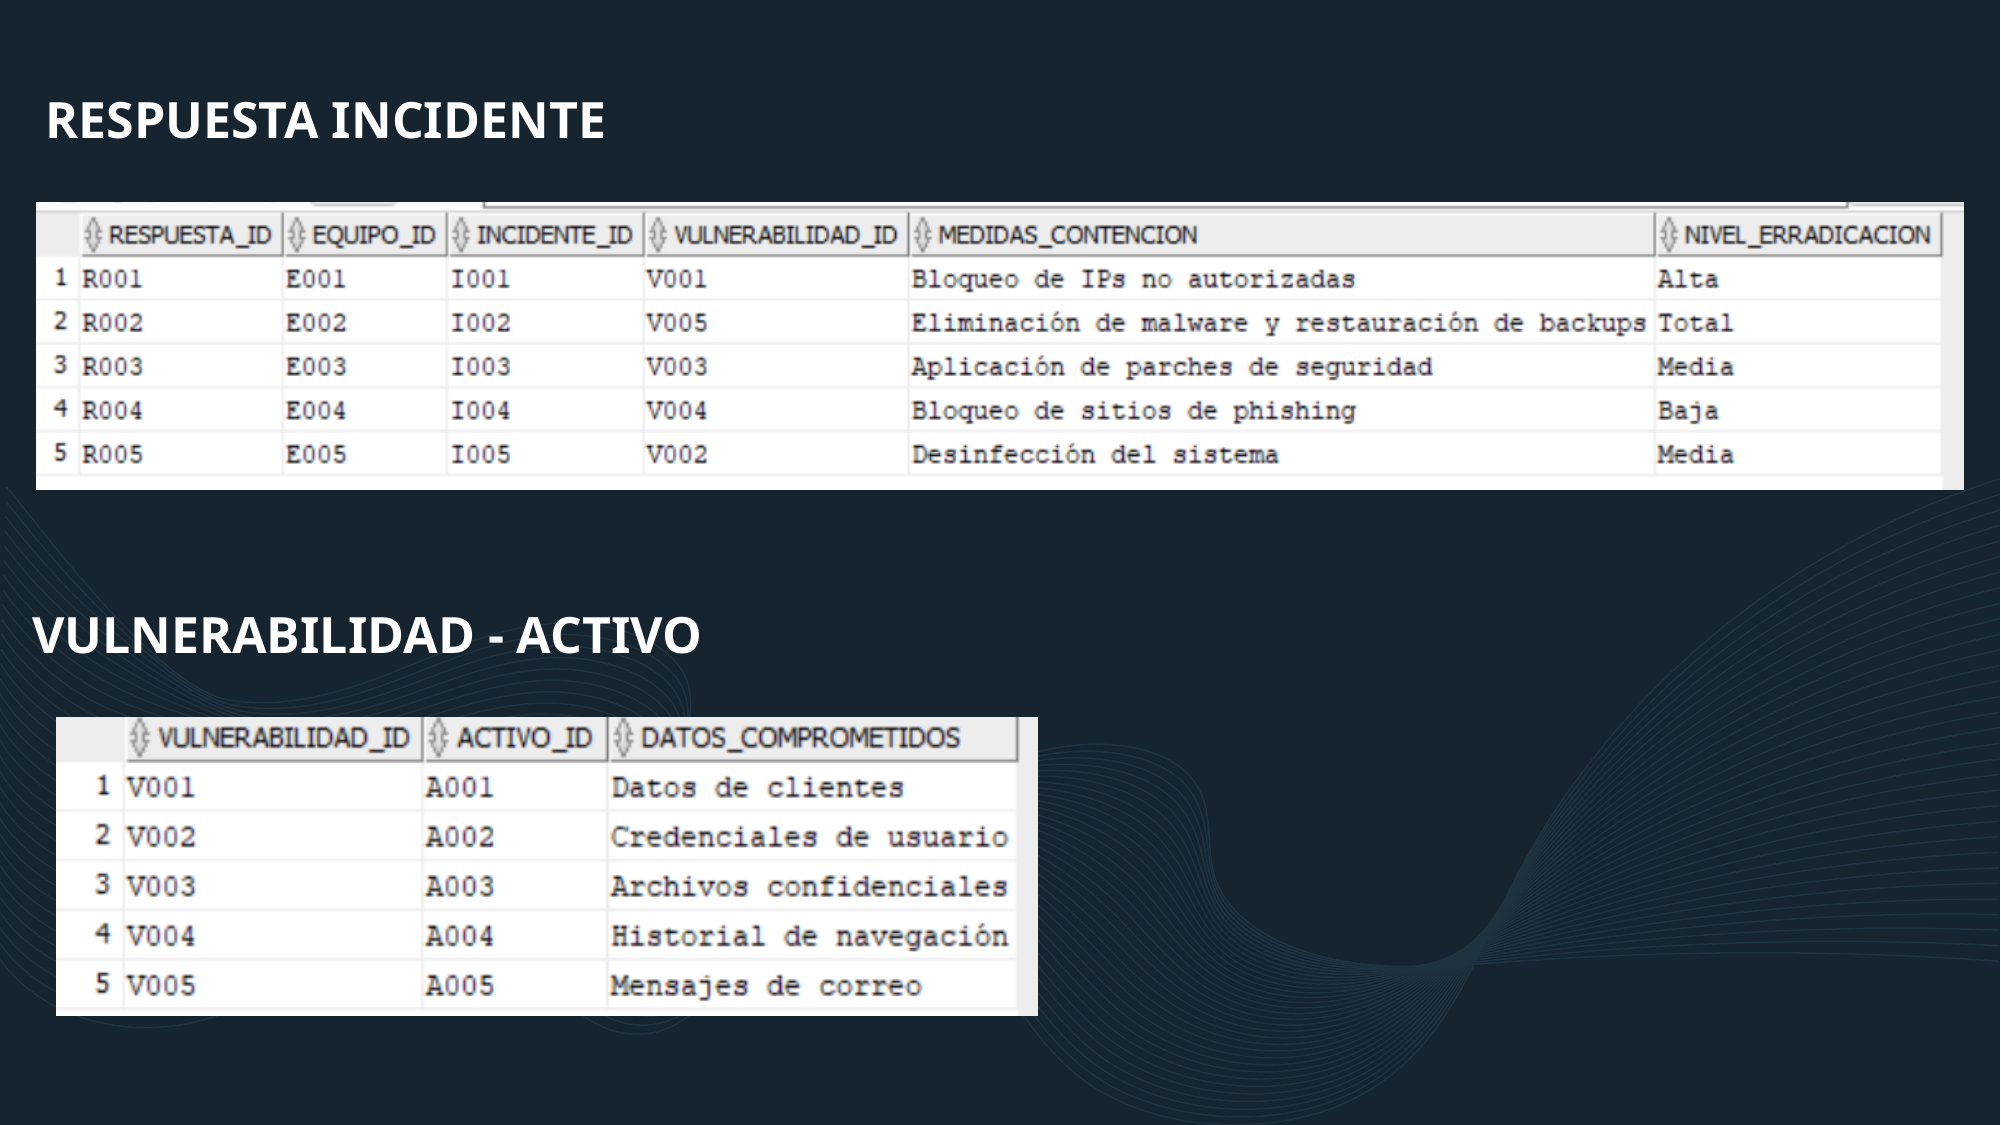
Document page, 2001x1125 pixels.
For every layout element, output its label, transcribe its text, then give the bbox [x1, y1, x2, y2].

picture [56, 717, 1038, 1016]
text_box VULNERABILIDAD - ACTIVO [0, 595, 781, 677]
text_box RESPUESTA INCIDENTE [22, 80, 631, 161]
picture [36, 201, 1964, 490]
